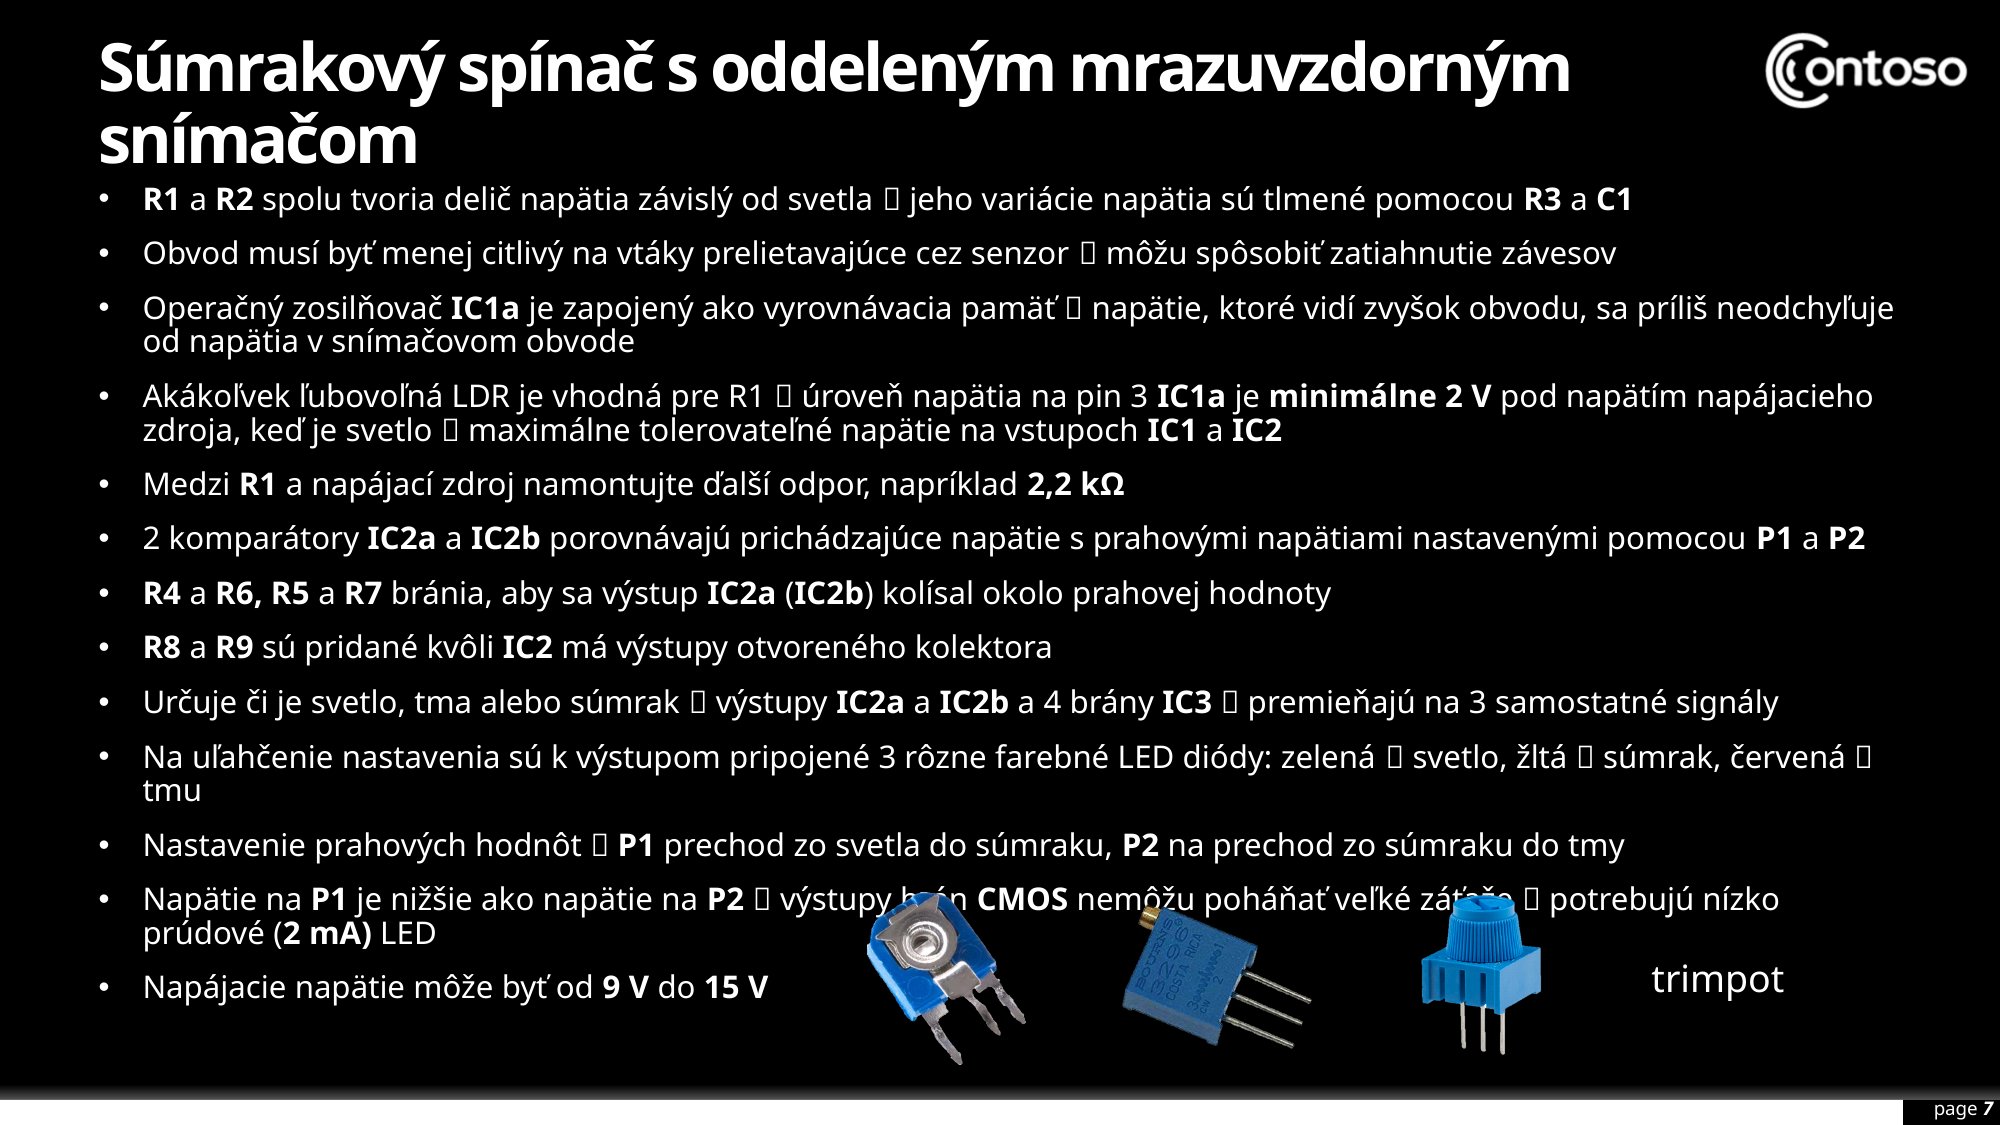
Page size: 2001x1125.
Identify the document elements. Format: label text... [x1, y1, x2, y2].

picture [1758, 26, 1974, 110]
picture [1351, 849, 1610, 1108]
title Súmrakový spínač s oddeleným mrazuvzdorným snímačom [98, 70, 1735, 142]
list R1 a R2 spolu tvoria delič napätia závislý od svetla  jeho variácie napätia sú tlmené pomocou R3 a C1 Obvod musí byť menej citlivý na vtáky prelietavajúce cez senzor  môžu spôsobiť zatiahnutie závesov Operačný zosilňovač IC1a je zapojený ako vyrovnávacia pamäť  napätie, ktoré vidí zvyšok obvodu, sa príliš neodchyľuje od napätia v snímačovom obvode Akákoľvek ľubovoľná LDR je vhodná pre R1  úroveň napätia na pin 3 IC1a je minimálne 2 V pod napätím napájacieho zdroja, keď je svetlo  maximálne tolerovateľné napätie na vstupoch IC1 a IC2 Medzi R1 a napájací zdroj namontujte ďalší odpor, napríklad 2,2 kΩ 2 komparátory IC2a a IC2b porovnávajú prichádzajúce napätie s prahovými napätiami nastavenými pomocou P1 a P2 R4 a R6, R5 a R7 bránia, aby sa výstup IC2a ​​(IC2b) kolísal okolo prahovej hodnoty R8 a R9 sú pridané kvôli IC2 má výstupy otvoreného kolektora Určuje či je svetlo, tma alebo súmrak  výstupy IC2a ​​a IC2b a 4 brány IC3  premieňajú na 3 samostatné signály Na uľahčenie nastavenia sú k výstupom pripojené 3 rôzne farebné LED diódy: zelená  svetlo, žltá  súmrak, červená  tmu Nastavenie prahových hodnôt  P1 prechod zo svetla do súmraku, P2 na prechod zo súmraku do tmy Napätie na P1 je nižšie ako napätie na P2  výstupy brán CMOS nemôžu poháňať veľké záťaže  potrebujú nízko prúdové (2 mA) LED Napájacie napätie môže byť od 9 V do 15 V [98, 183, 1904, 963]
text_box trimpot [1622, 948, 1814, 1008]
picture [1107, 872, 1320, 1084]
slide_number page 7 [1903, 1096, 1994, 1123]
picture [867, 892, 1026, 1065]
